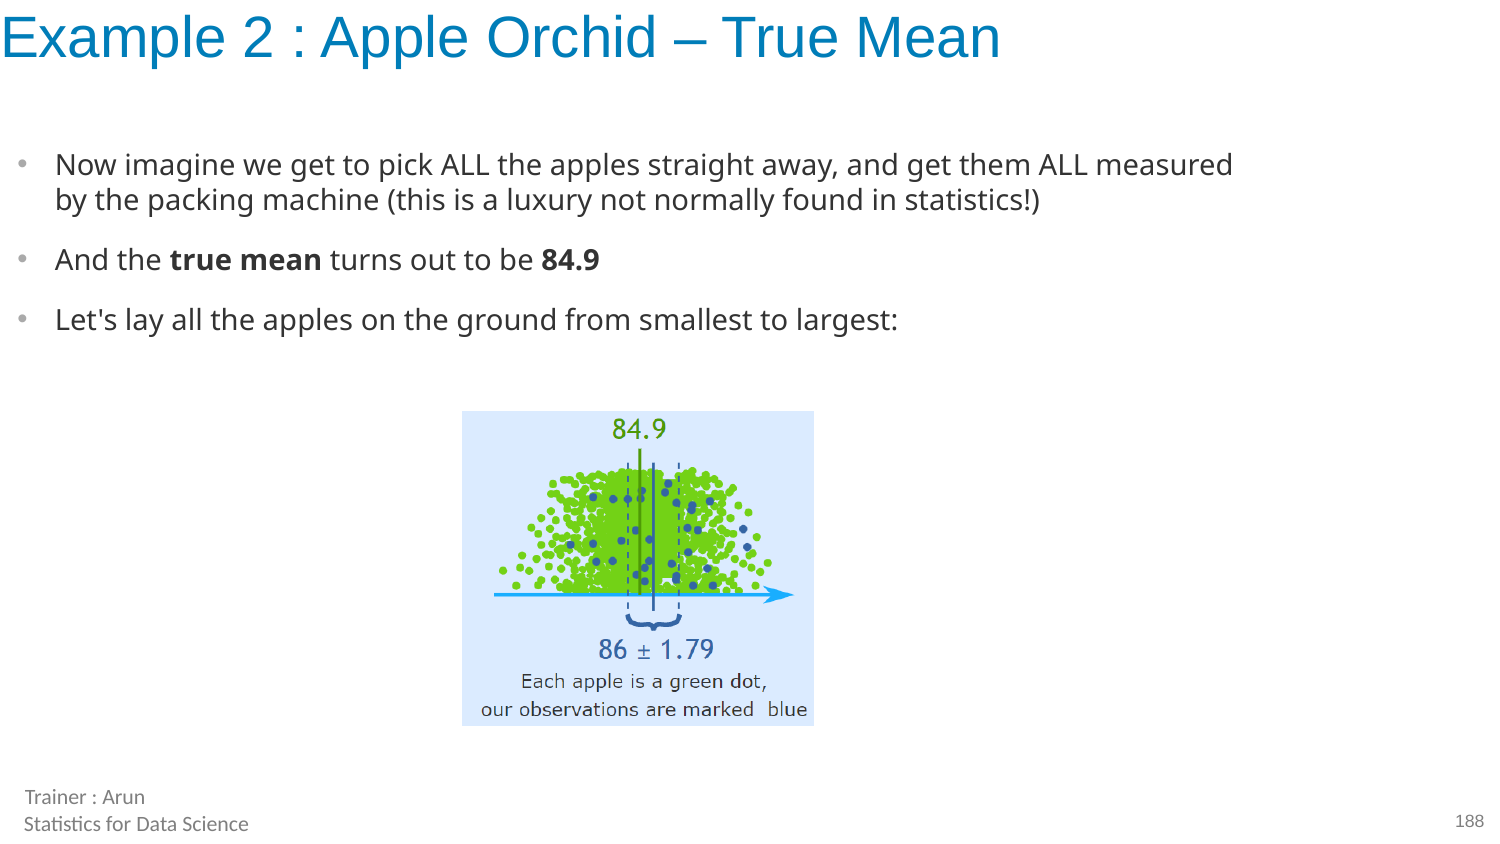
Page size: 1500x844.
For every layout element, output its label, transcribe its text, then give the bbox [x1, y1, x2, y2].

list Now imagine we get to pick ALL the apples straight away, and get them ALL measured by the packing machine (this is a luxury not normally found in statistics!) And the true mean turns out to be 84.9 Let's lay all the apples on the ground from smallest to largest: [17, 146, 1273, 672]
title Example 2 : Apple Orchid – True Mean [0, 0, 1197, 105]
picture [462, 411, 814, 726]
